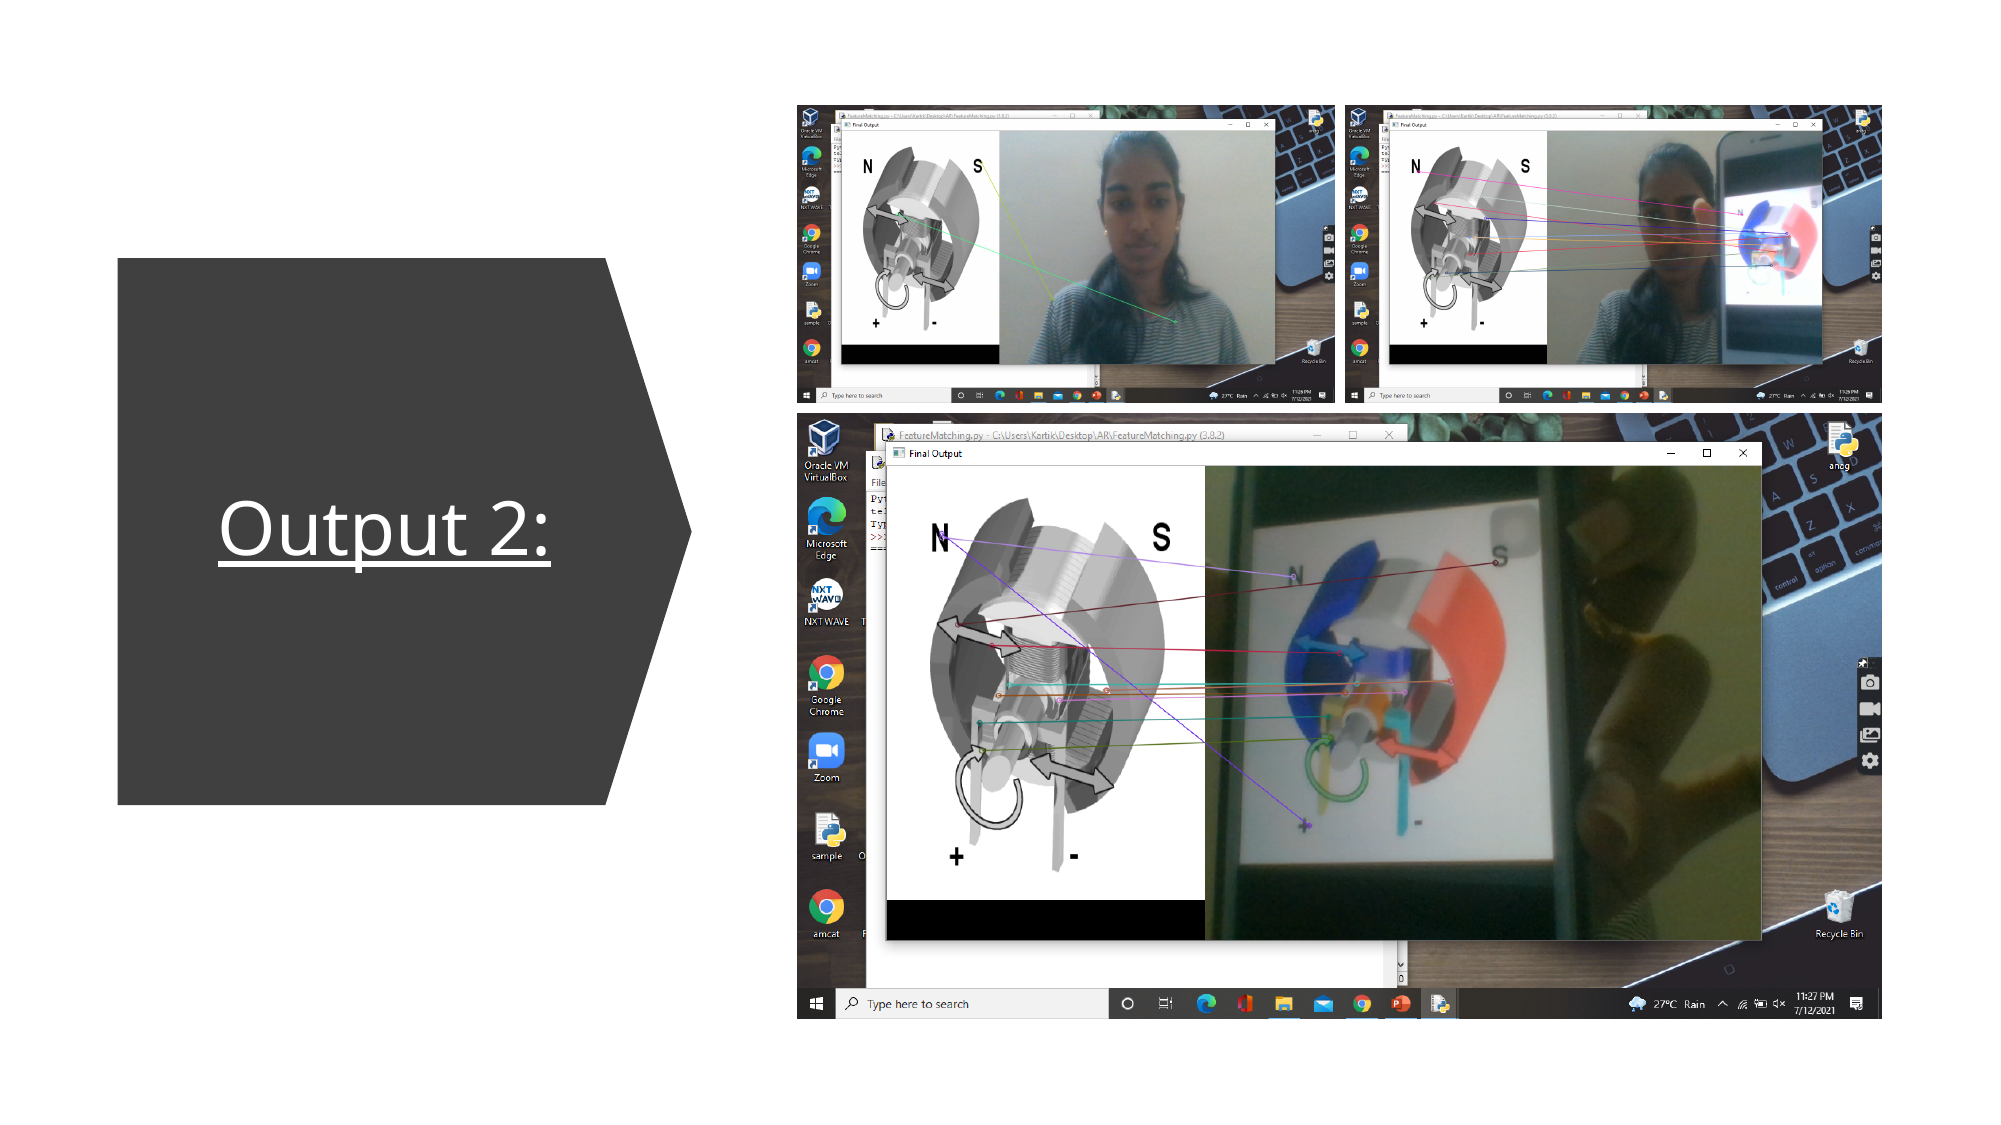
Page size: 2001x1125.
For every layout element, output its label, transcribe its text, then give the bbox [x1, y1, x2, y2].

picture [797, 105, 1335, 403]
text_box [116, 257, 693, 807]
picture [1345, 105, 1882, 403]
picture [797, 413, 1882, 1019]
title Output 2: [168, 322, 601, 741]
